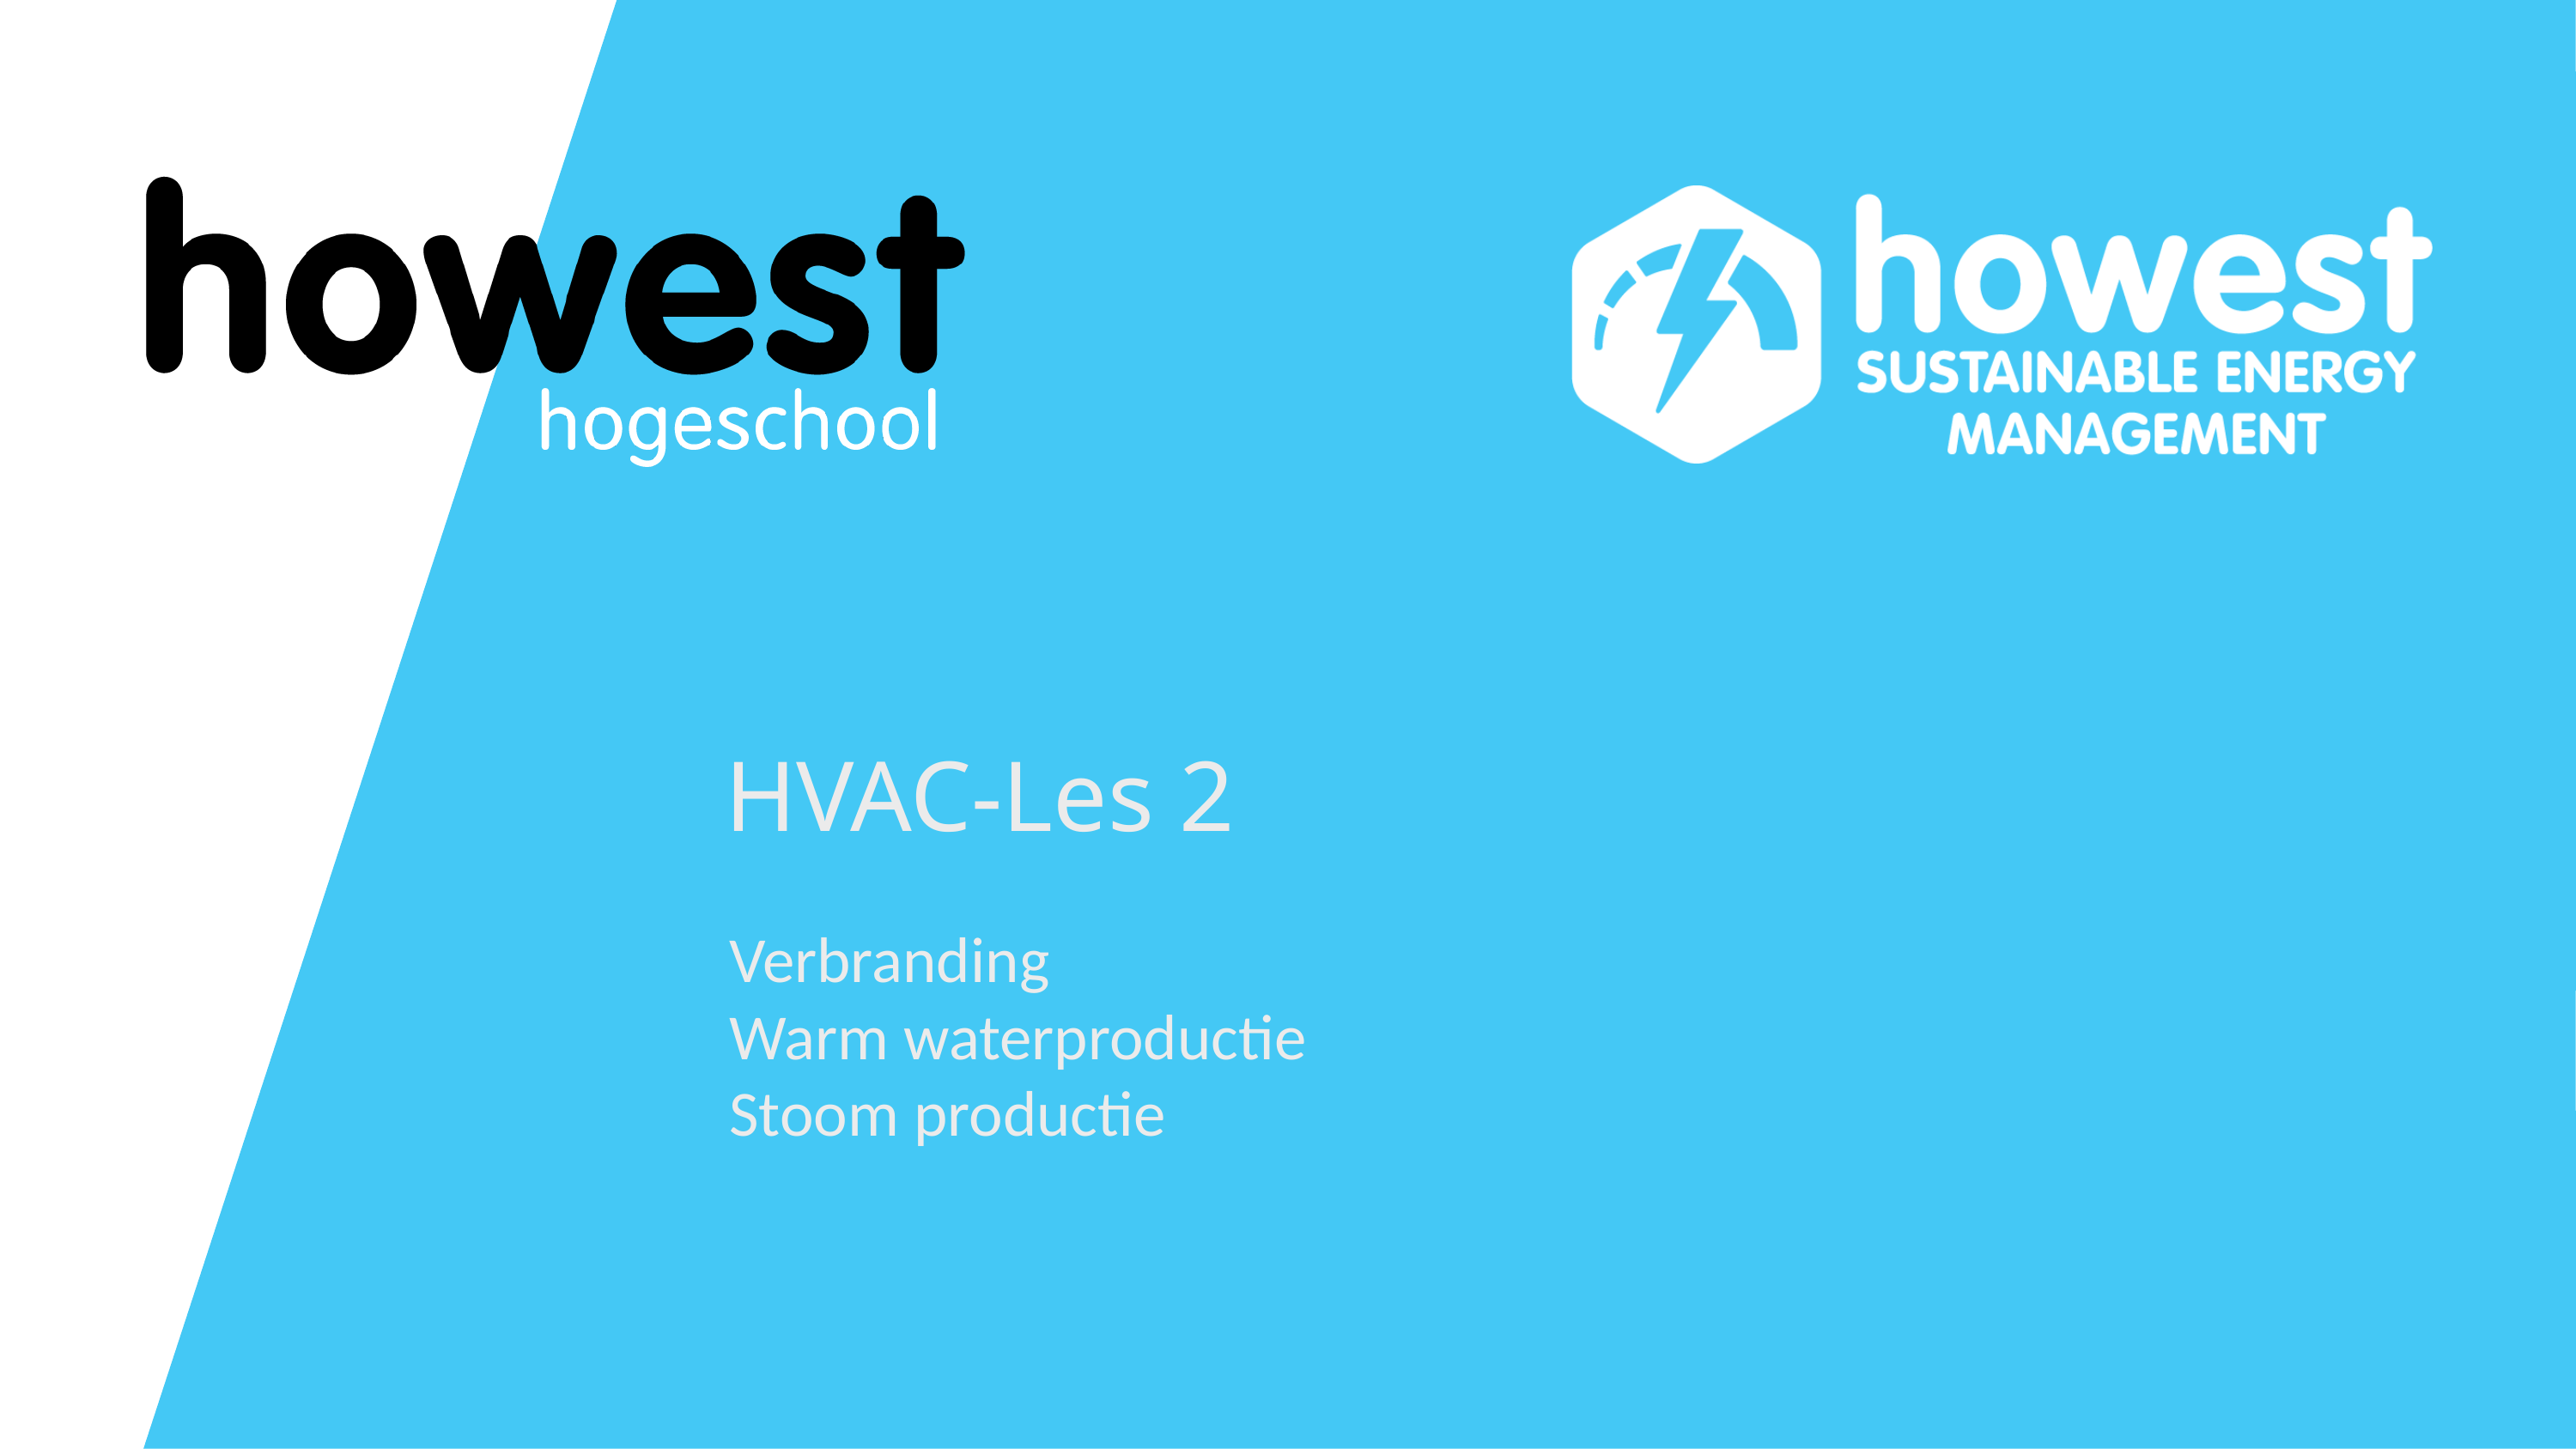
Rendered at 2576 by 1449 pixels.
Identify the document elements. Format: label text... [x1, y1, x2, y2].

subtitle Verbranding Warm waterproductie Stoom productie [729, 942, 2473, 1293]
title HVAC-Les 2 [725, 574, 2469, 852]
picture [18, 51, 1085, 598]
picture [1571, 185, 2433, 464]
